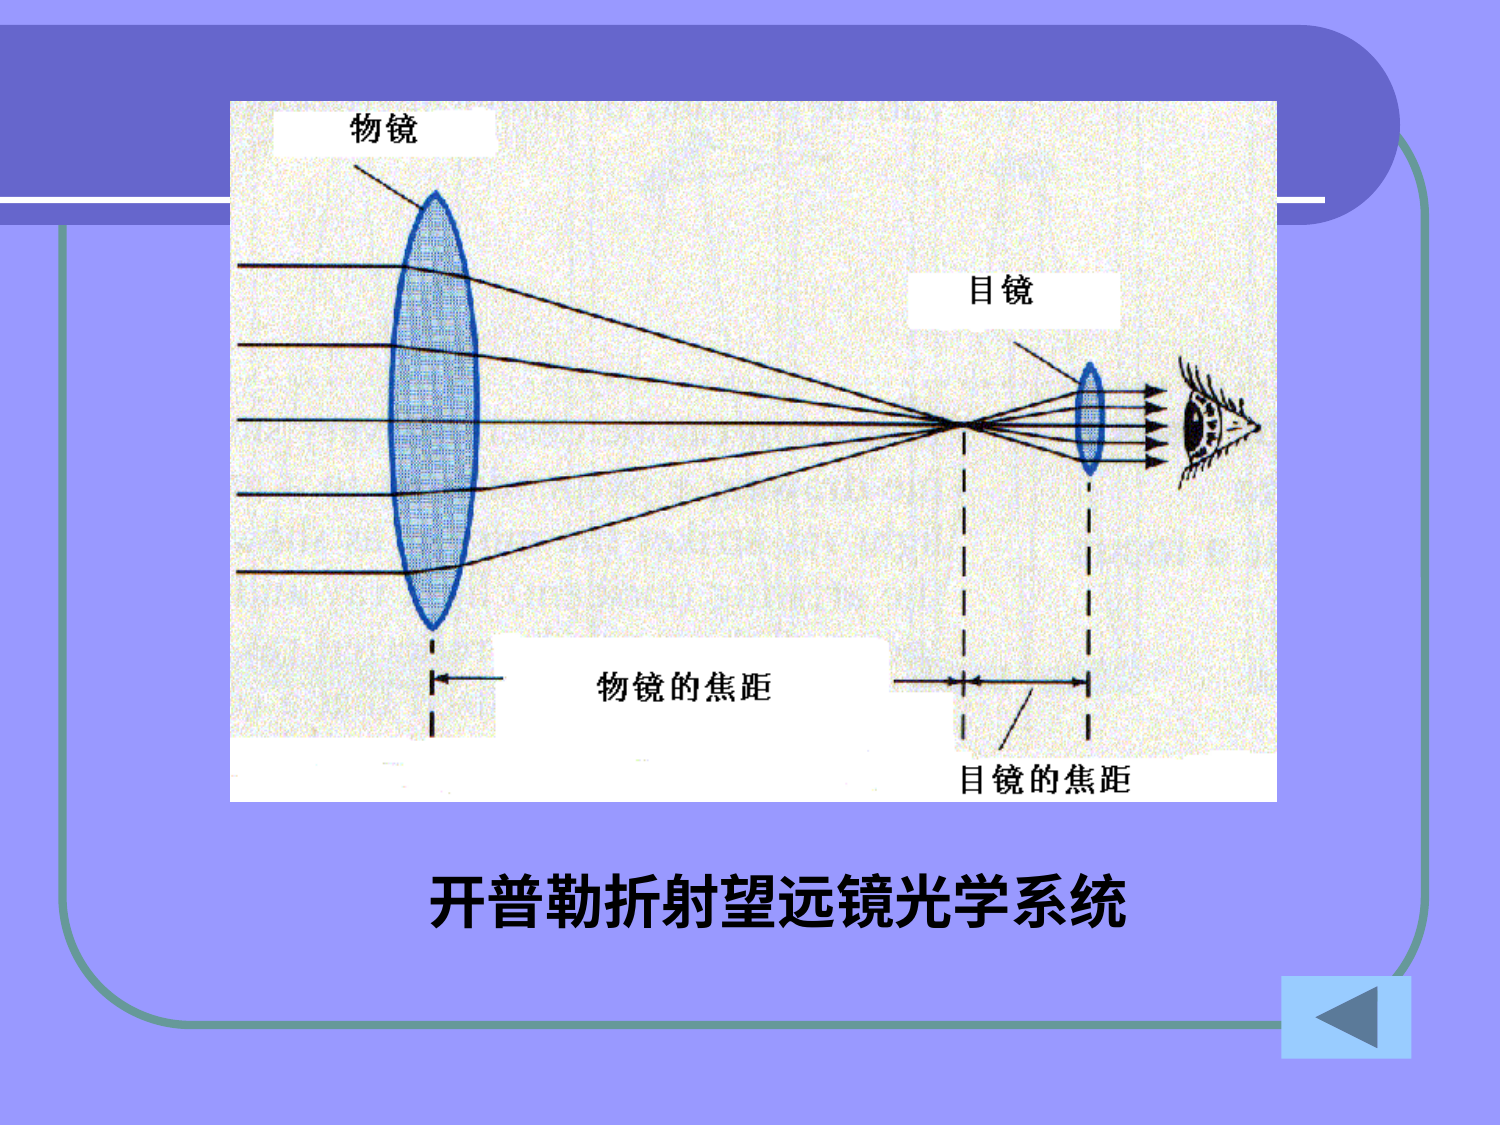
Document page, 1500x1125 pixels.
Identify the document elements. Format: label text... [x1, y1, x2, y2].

text_box [1281, 976, 1412, 1059]
text_box 开普勒折射望远镜光学系统 [360, 857, 1152, 943]
picture [230, 101, 1277, 802]
